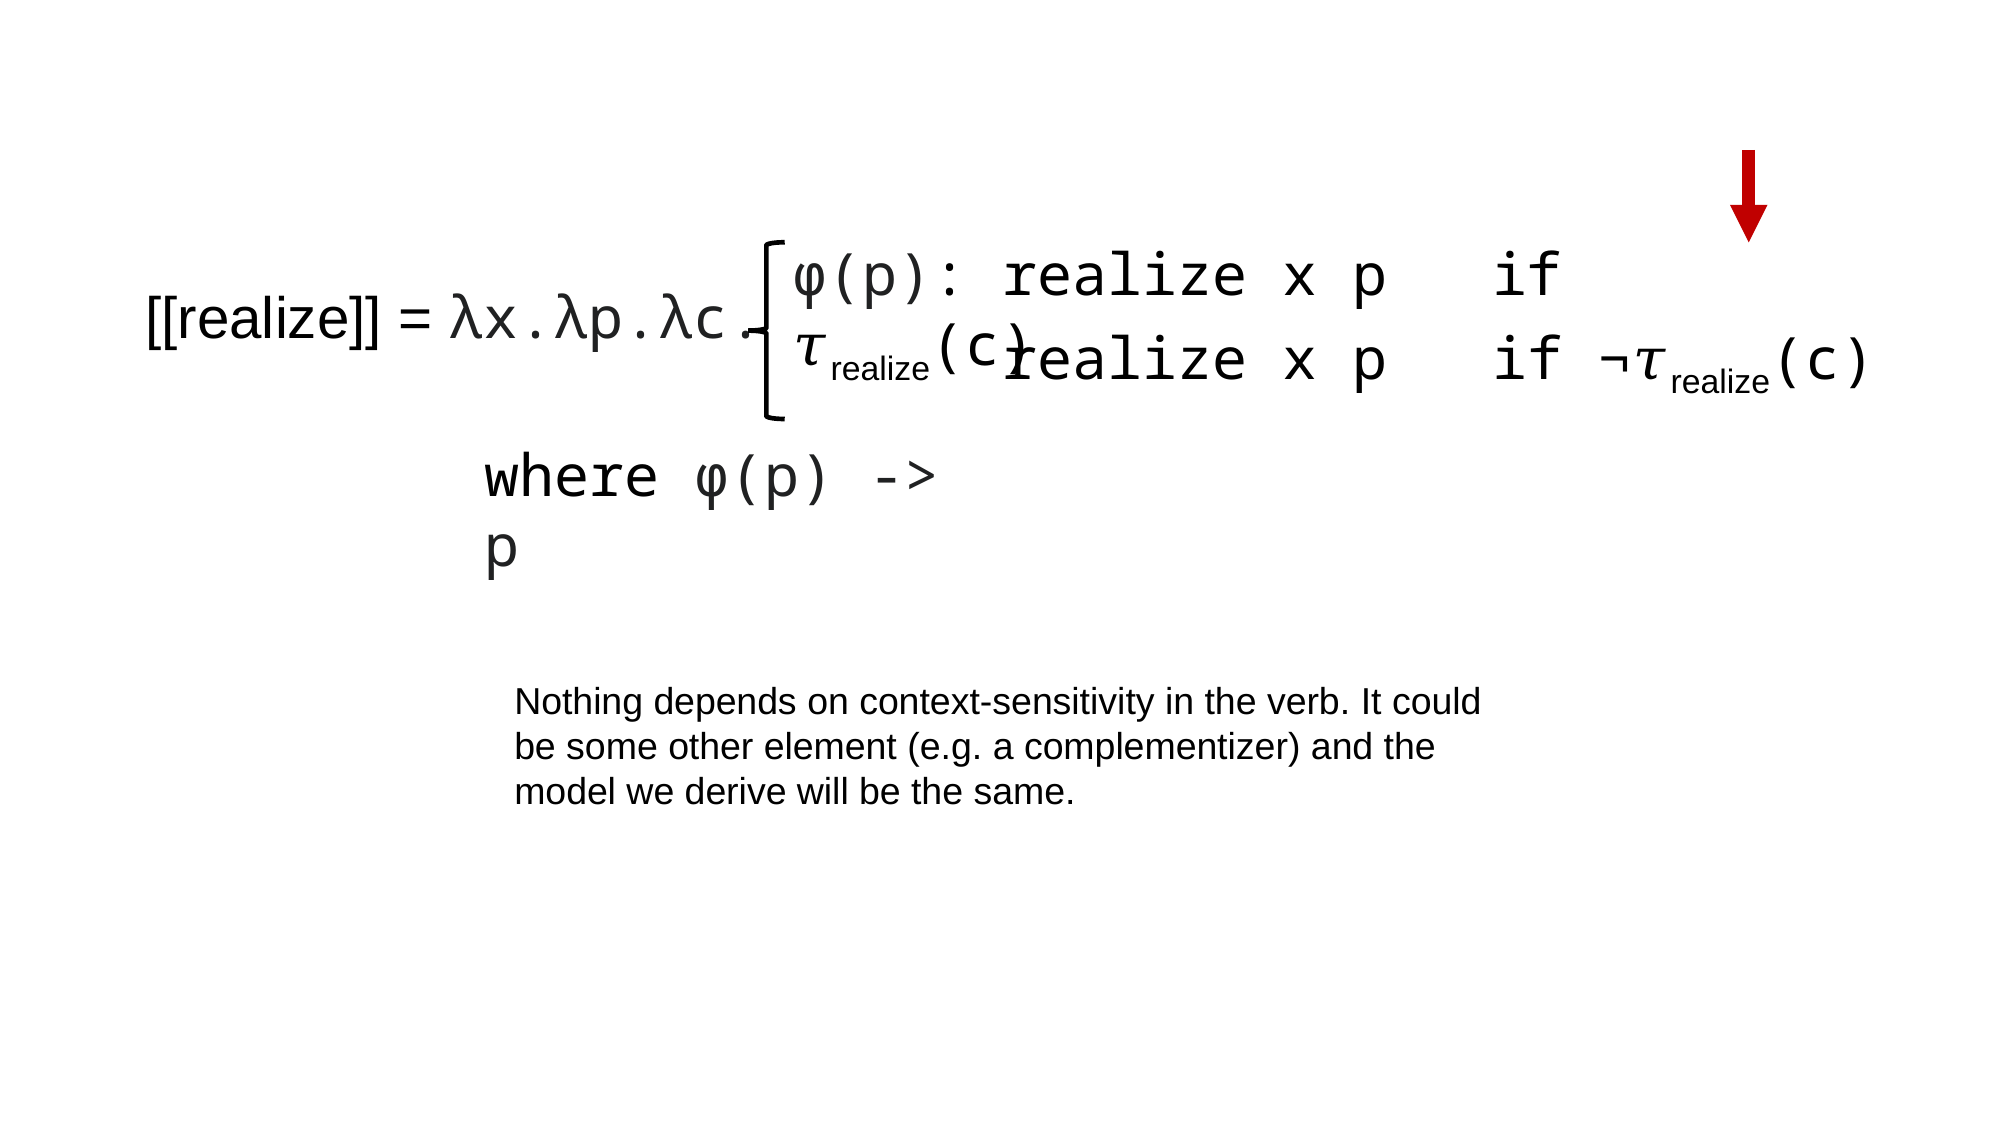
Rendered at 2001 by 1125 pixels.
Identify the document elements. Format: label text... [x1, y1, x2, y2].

text_box φ(p): realize x p if 𝜏realize(c) [777, 230, 1855, 395]
text_box Nothing depends on context-sensitivity in the verb. It could be some other element (e.g. a complementizer) and the model we derive will be the same. [499, 669, 1501, 820]
text_box where φ(p) -> p [469, 431, 992, 586]
text_box [[realize]] = λx.λp.λc. [130, 273, 777, 428]
text_box realize x p if ¬𝜏realize(c) [777, 313, 1928, 478]
text_box [748, 242, 777, 420]
